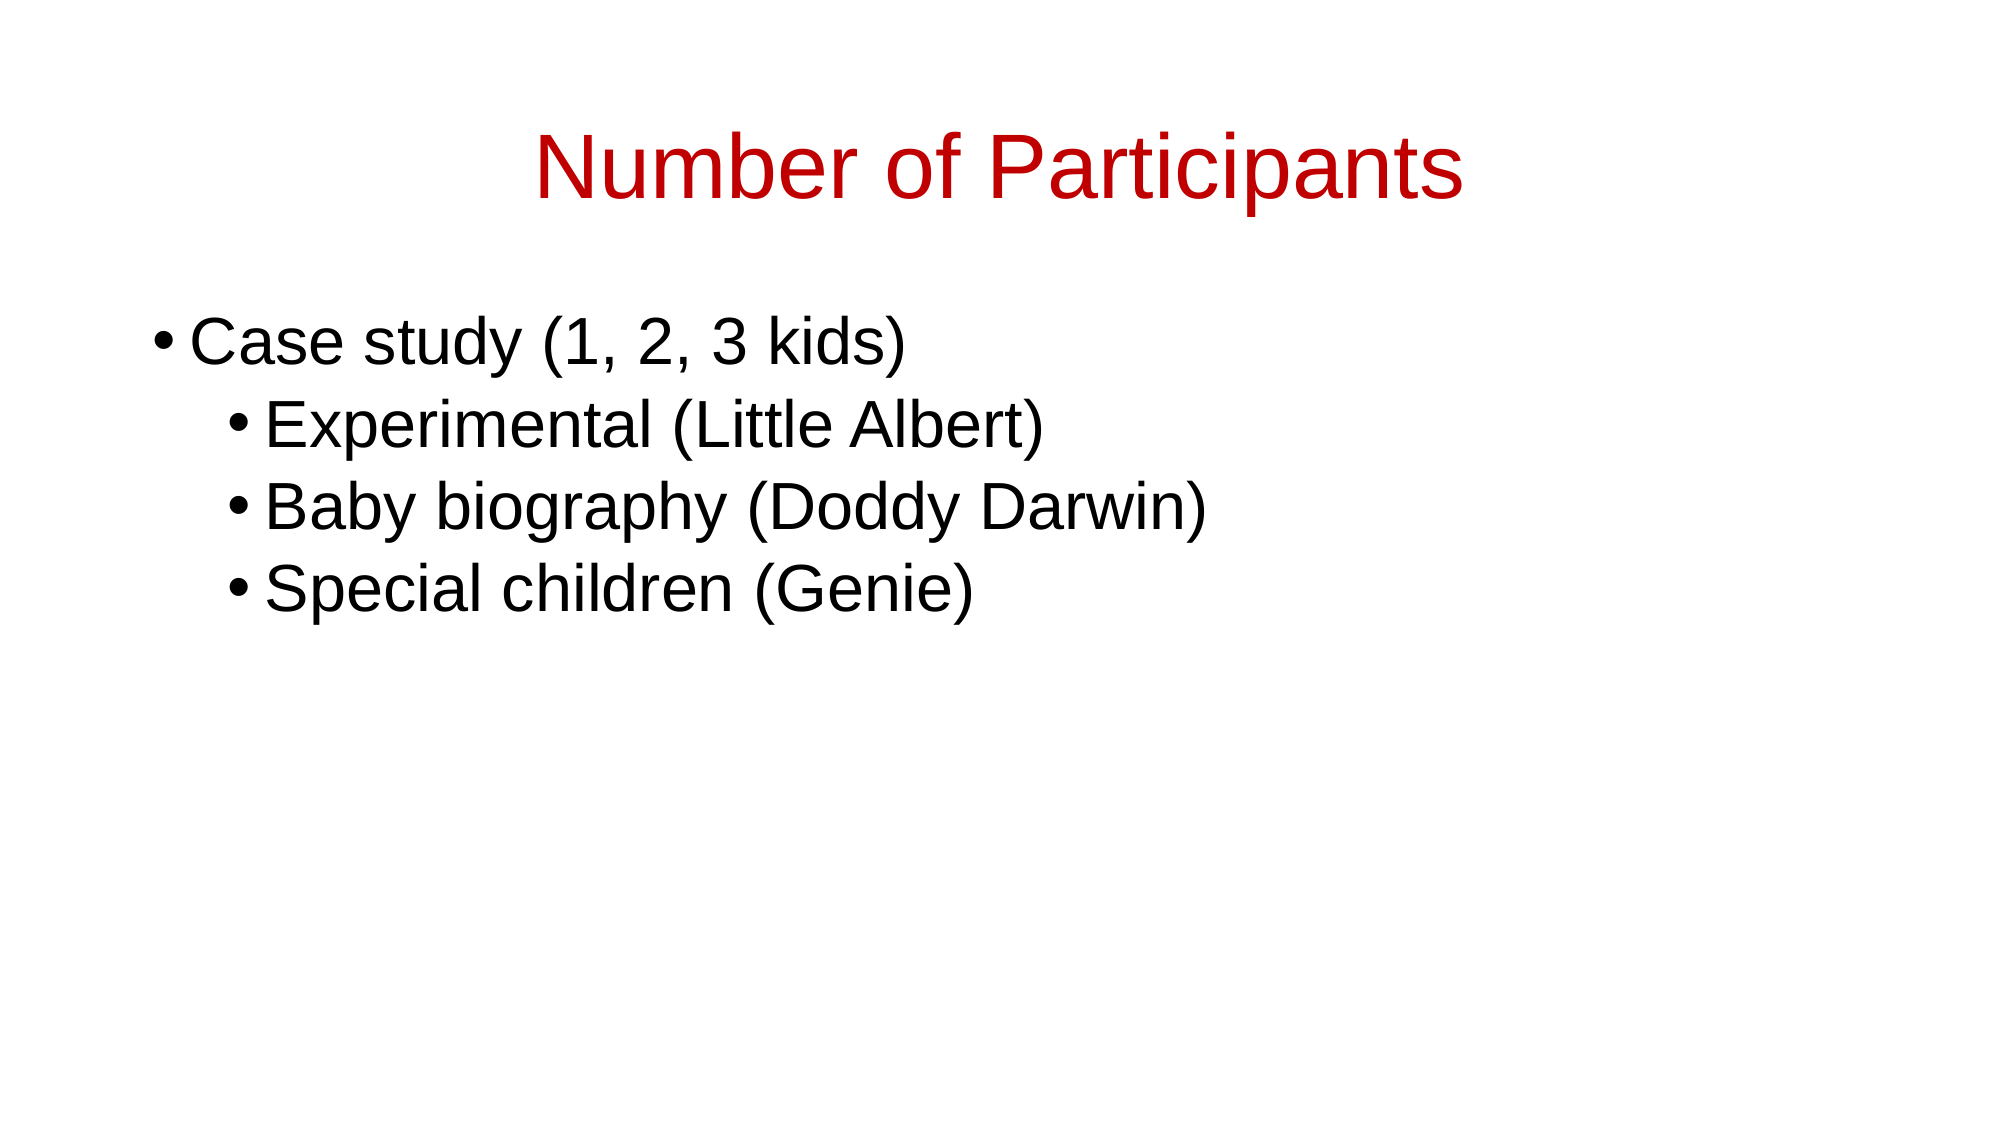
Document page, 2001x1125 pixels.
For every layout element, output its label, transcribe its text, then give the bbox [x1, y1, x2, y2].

list Case study (1, 2, 3 kids) Experimental (Little Albert) Baby biography (Doddy Darwin) Special children (Genie) [137, 299, 1863, 1014]
title Number of Participants [137, 59, 1863, 278]
